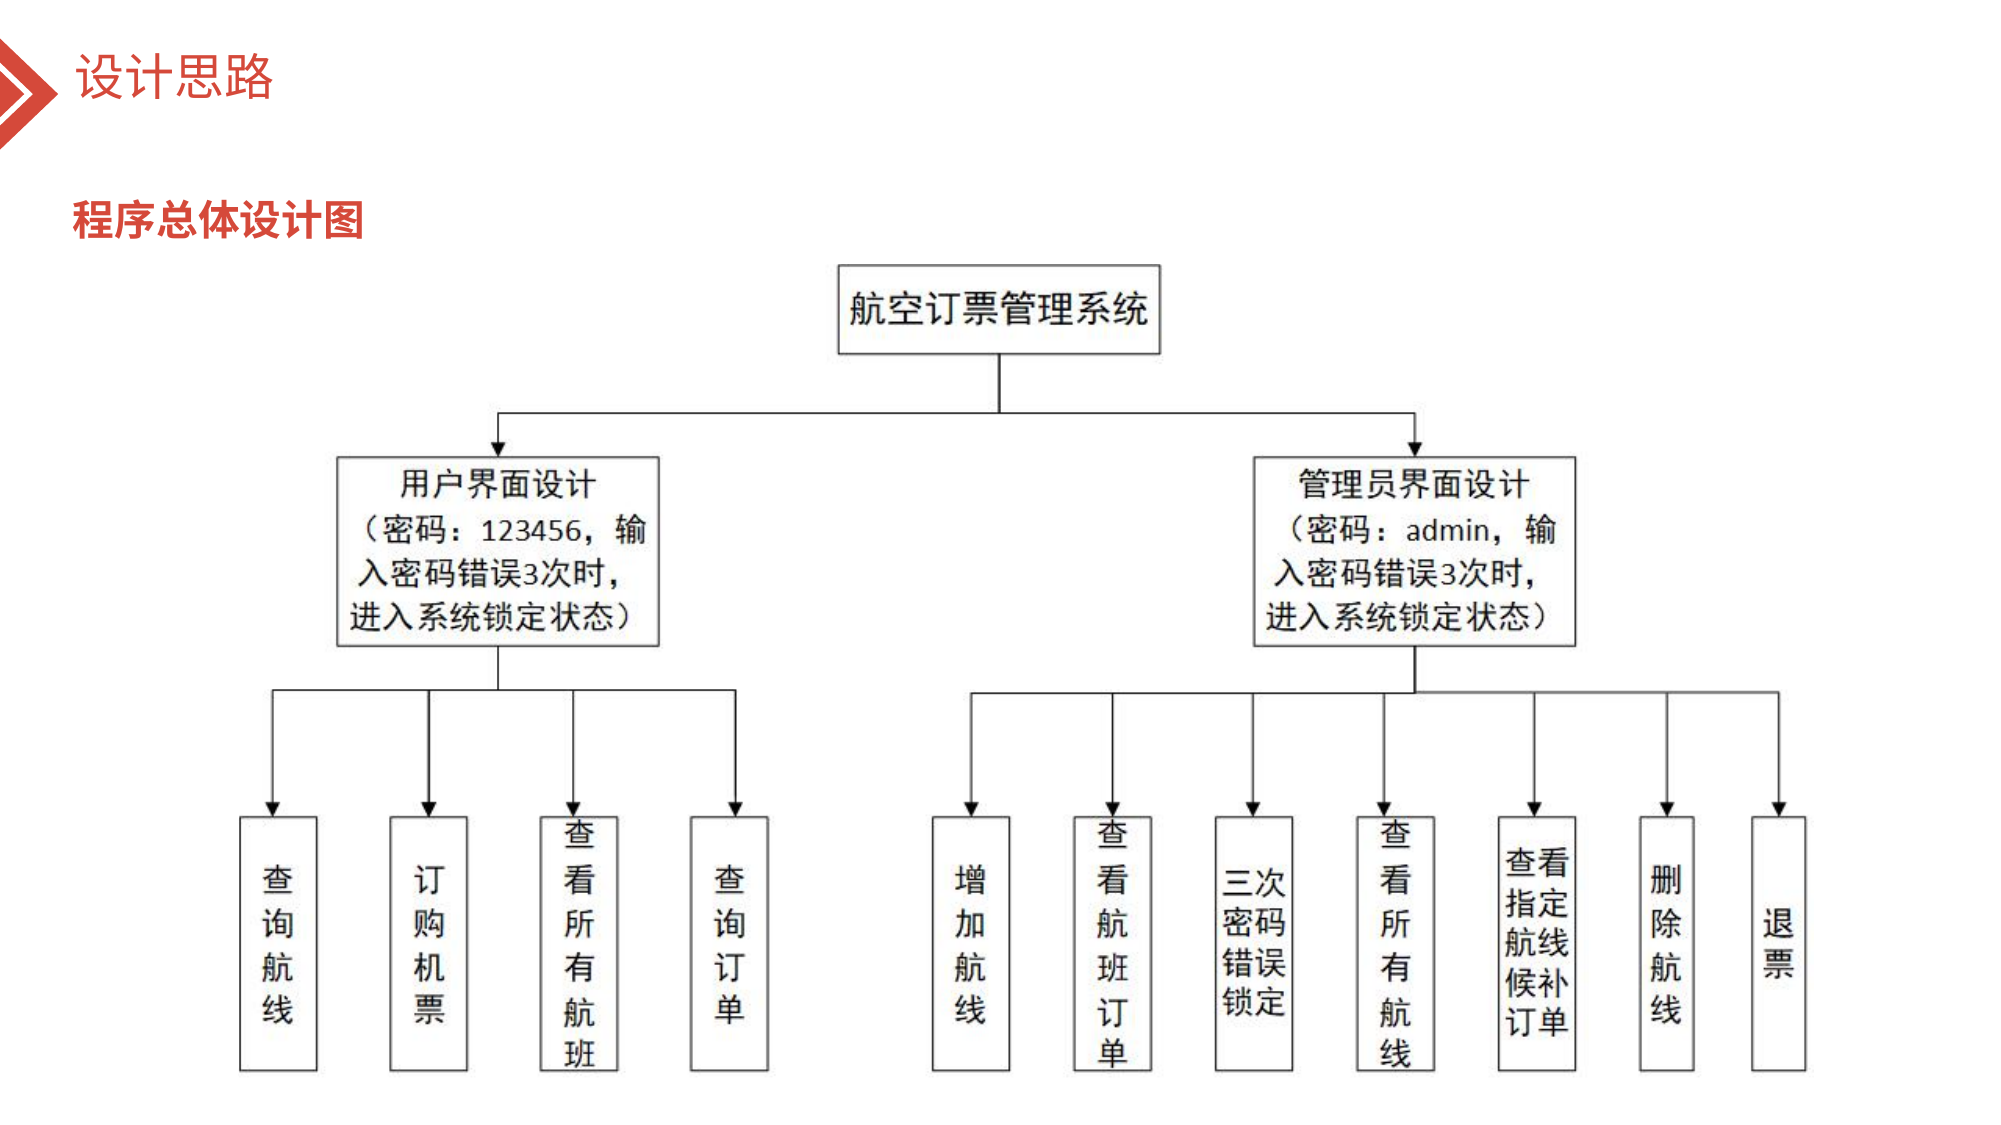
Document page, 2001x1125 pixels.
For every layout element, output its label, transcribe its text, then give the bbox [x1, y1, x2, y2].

text_box 设计思路 [59, 38, 290, 114]
text_box 程序总体设计图 [58, 186, 559, 252]
picture [238, 264, 1814, 1087]
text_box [0, 38, 59, 150]
